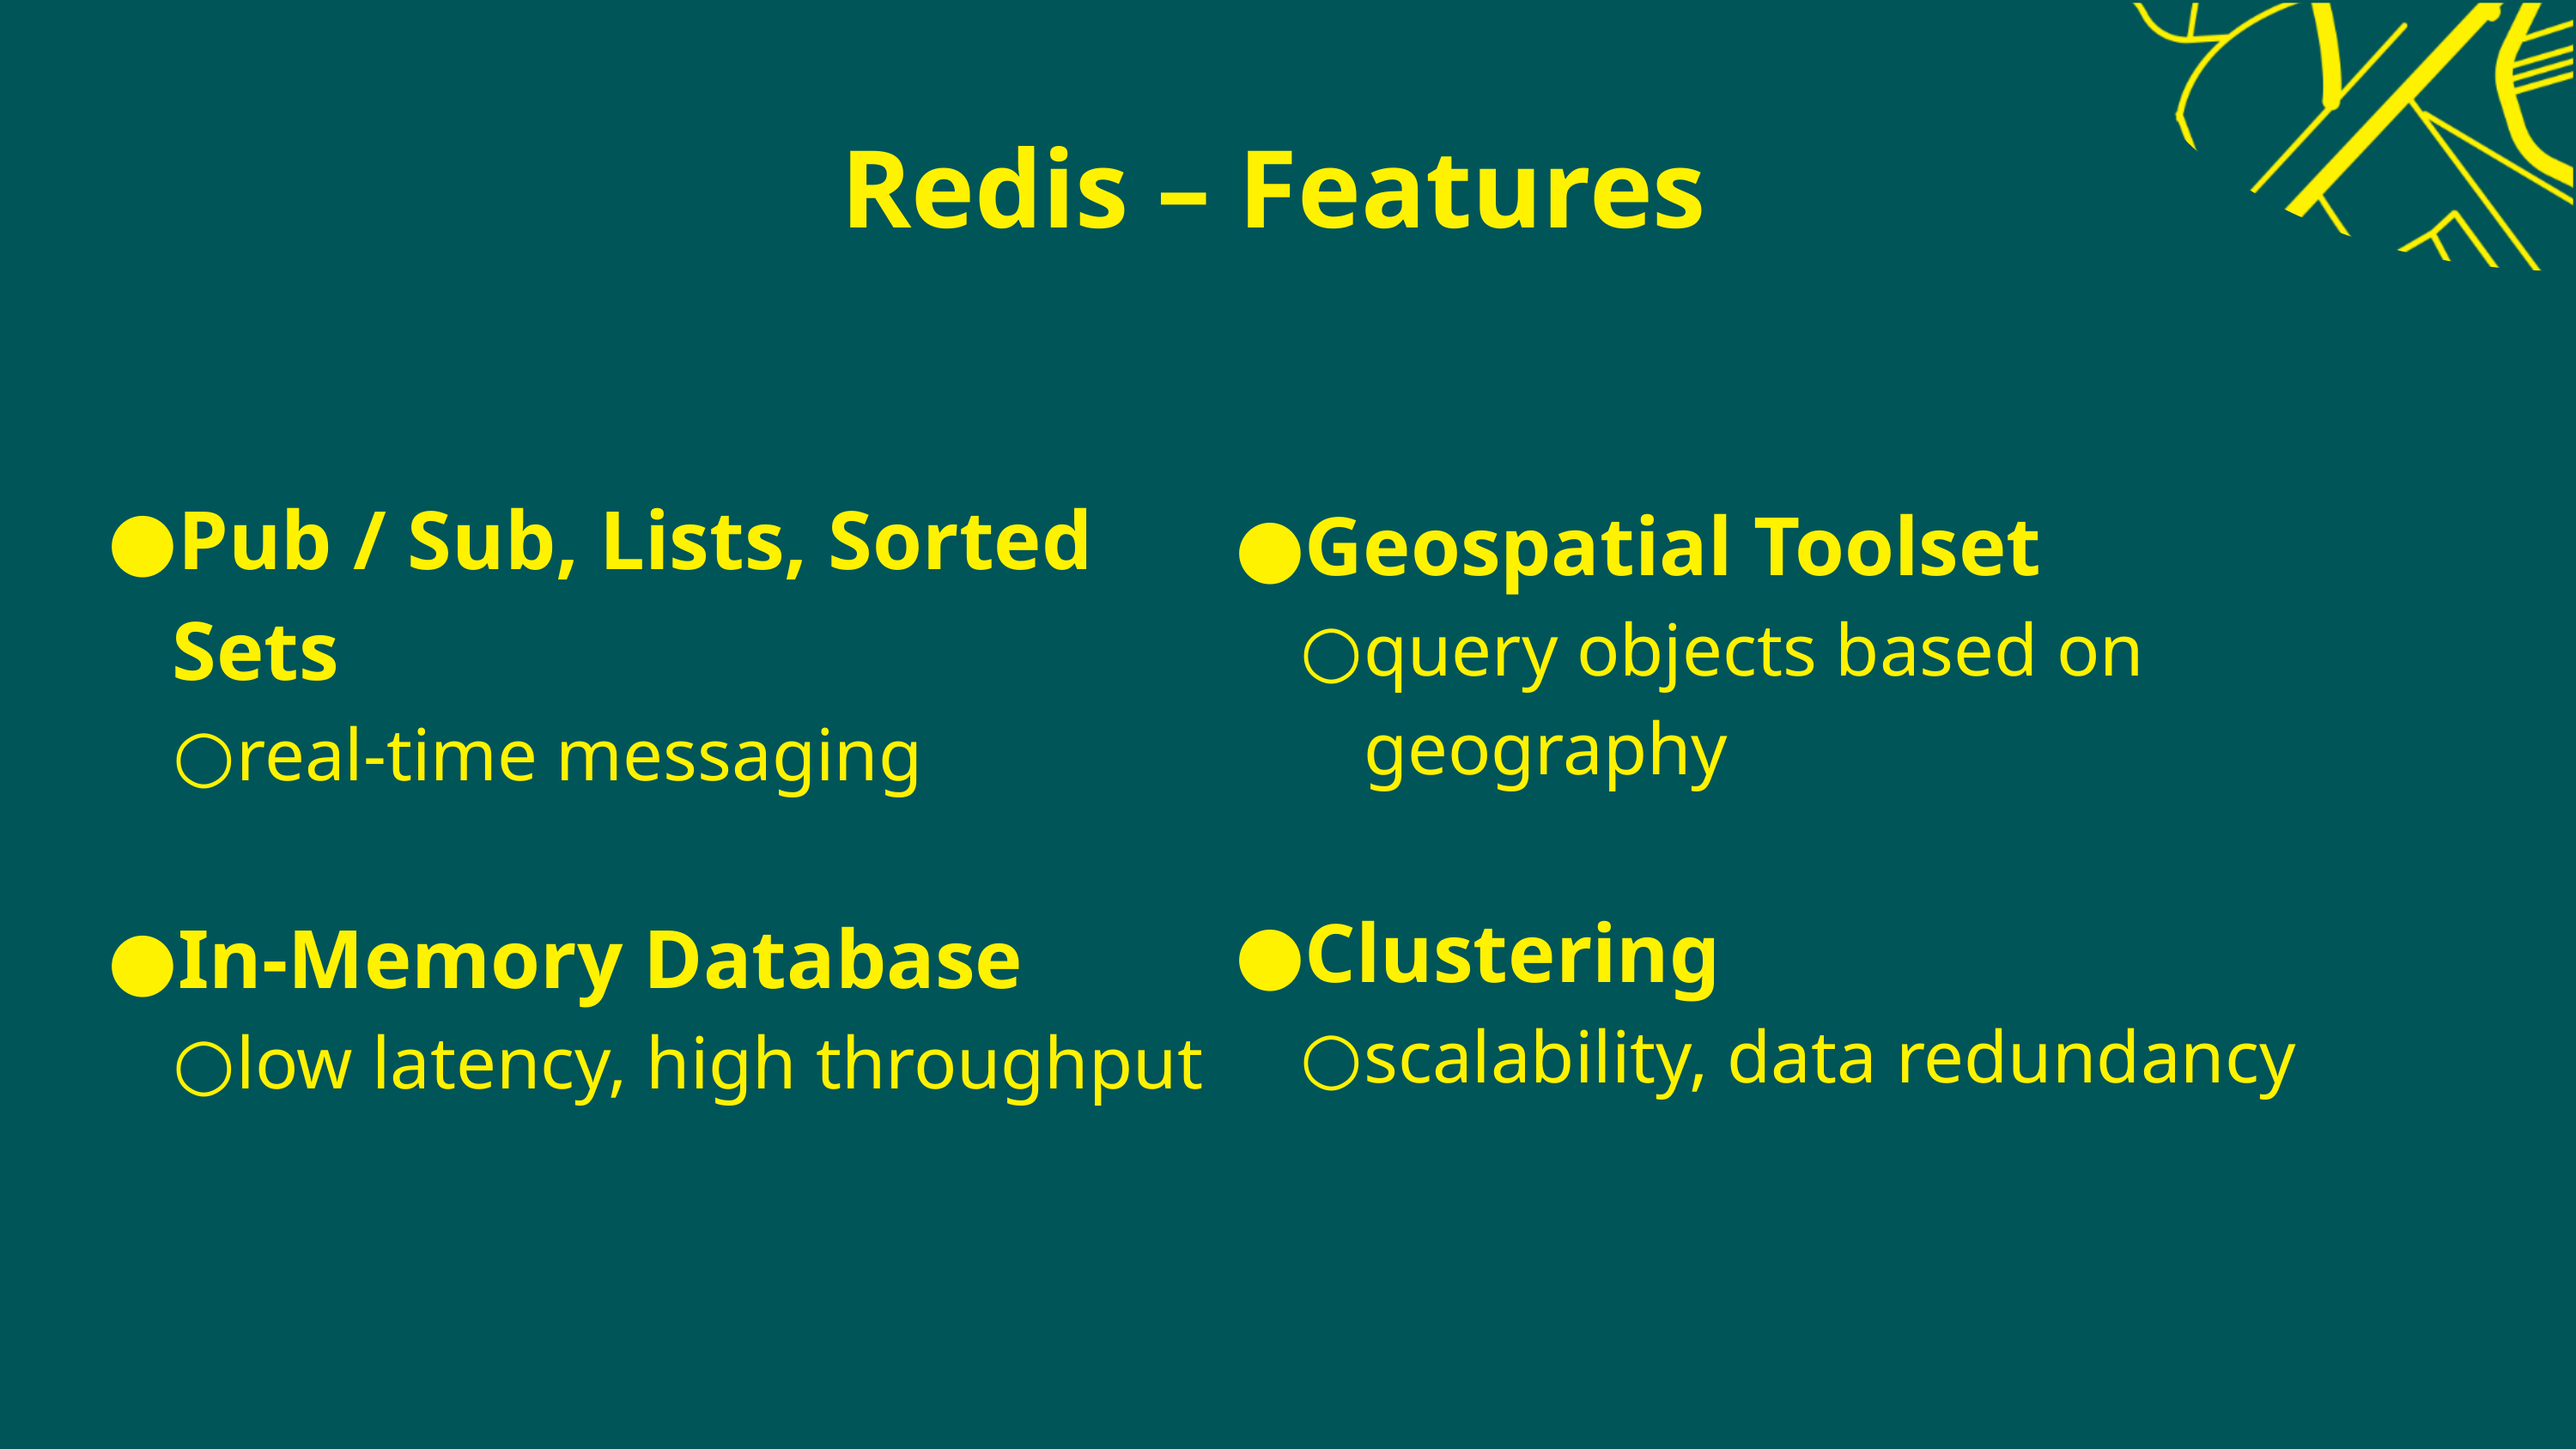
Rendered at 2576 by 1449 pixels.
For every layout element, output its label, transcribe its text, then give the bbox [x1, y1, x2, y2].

text_box Geospatial Toolset query objects based on geography Clustering scalability, data redundancy [1222, 433, 2482, 1145]
text_box Pub / Sub, Lists, Sorted Sets real-time messaging In-Memory Database low latency, high throughput [94, 433, 1222, 1145]
text_box Redis – Features [750, 120, 1826, 250]
picture [2122, 0, 2576, 272]
